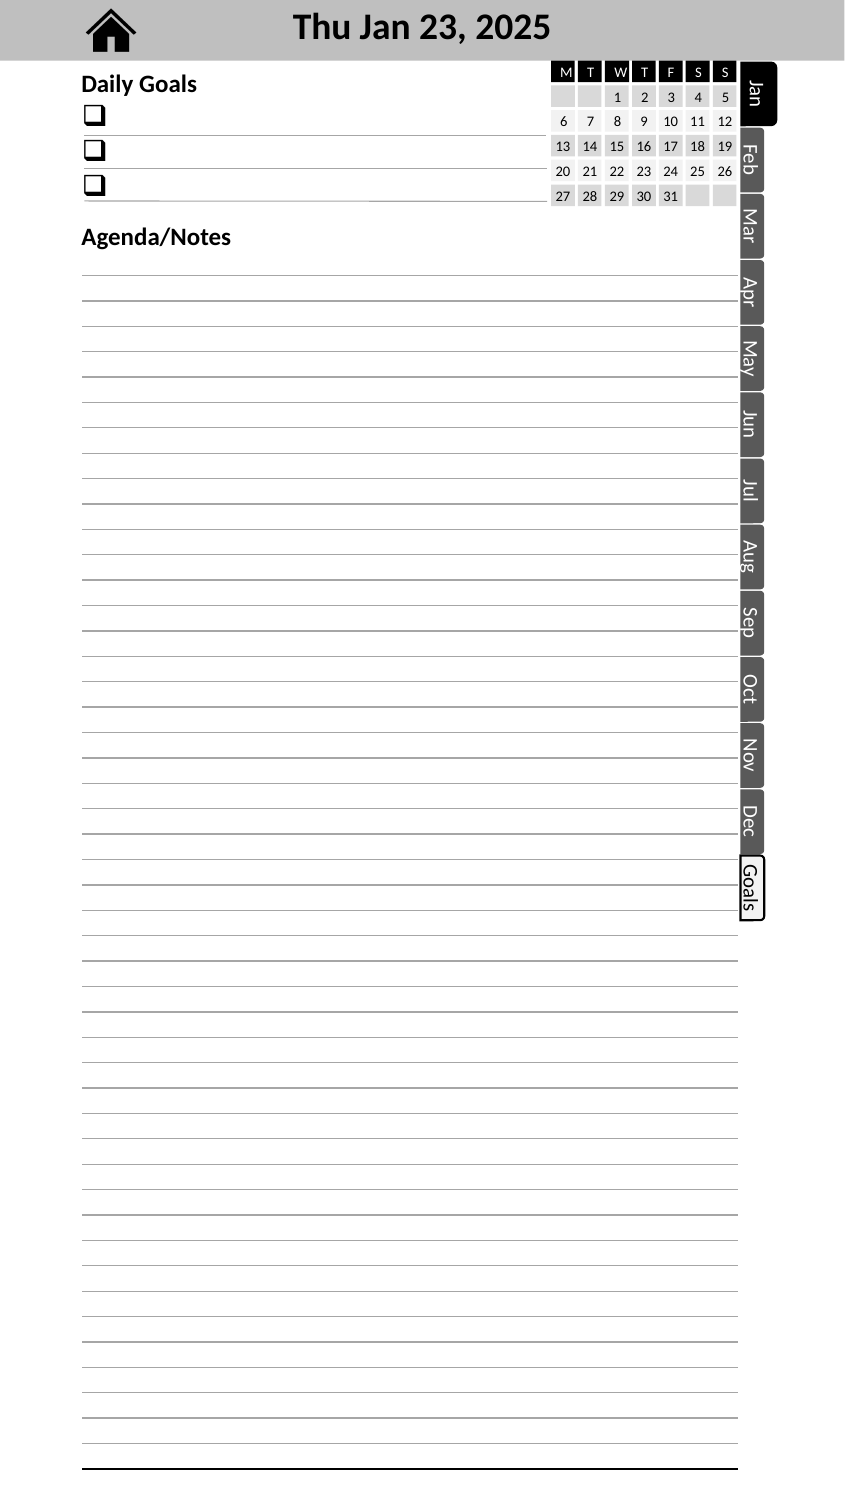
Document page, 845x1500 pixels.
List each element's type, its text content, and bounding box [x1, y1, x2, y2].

picture [82, 1, 140, 59]
list Thu Jan 23, 2025 [190, 0, 655, 61]
